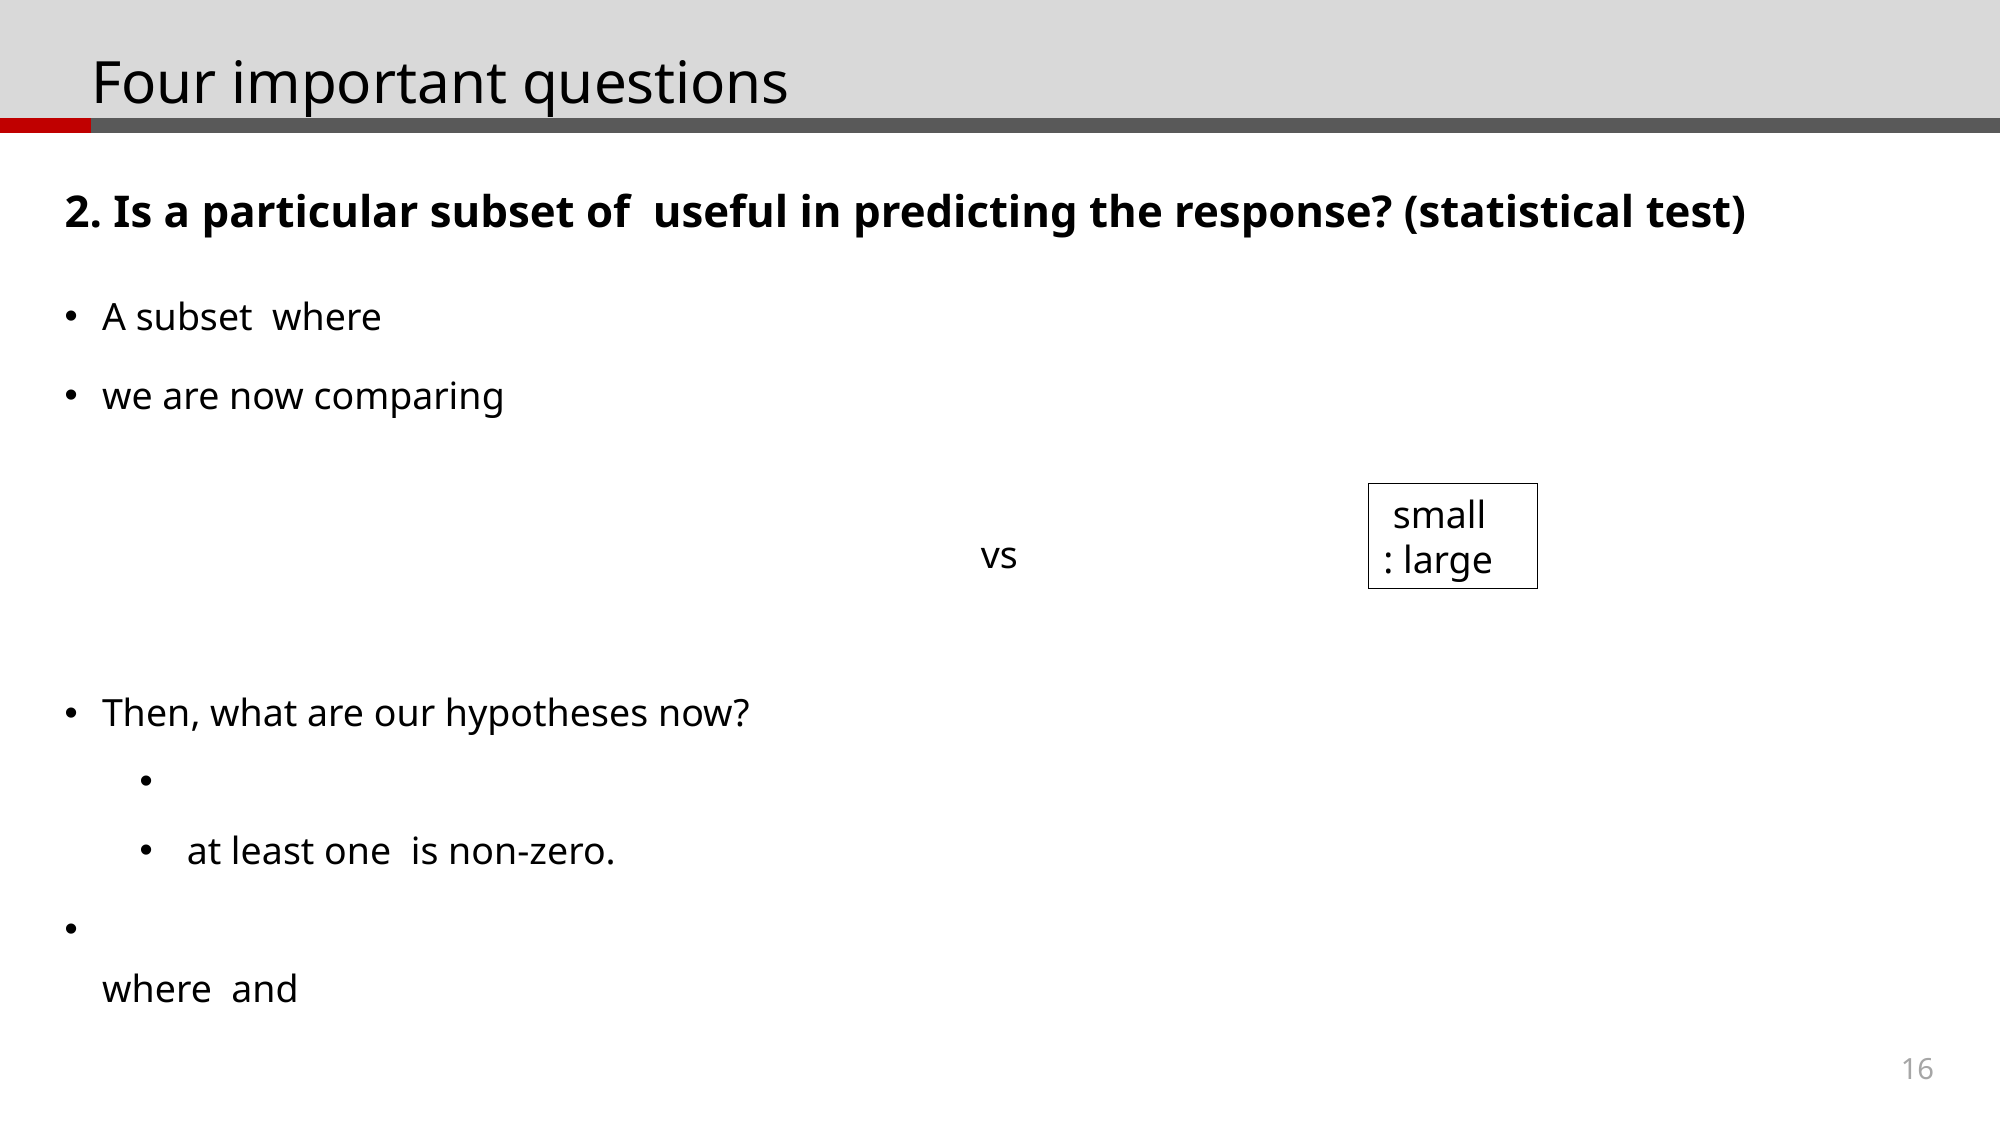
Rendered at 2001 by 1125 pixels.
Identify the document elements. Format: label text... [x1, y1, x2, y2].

slide_number 16 [1618, 1042, 1949, 1103]
title Four important questions [91, 0, 1949, 115]
